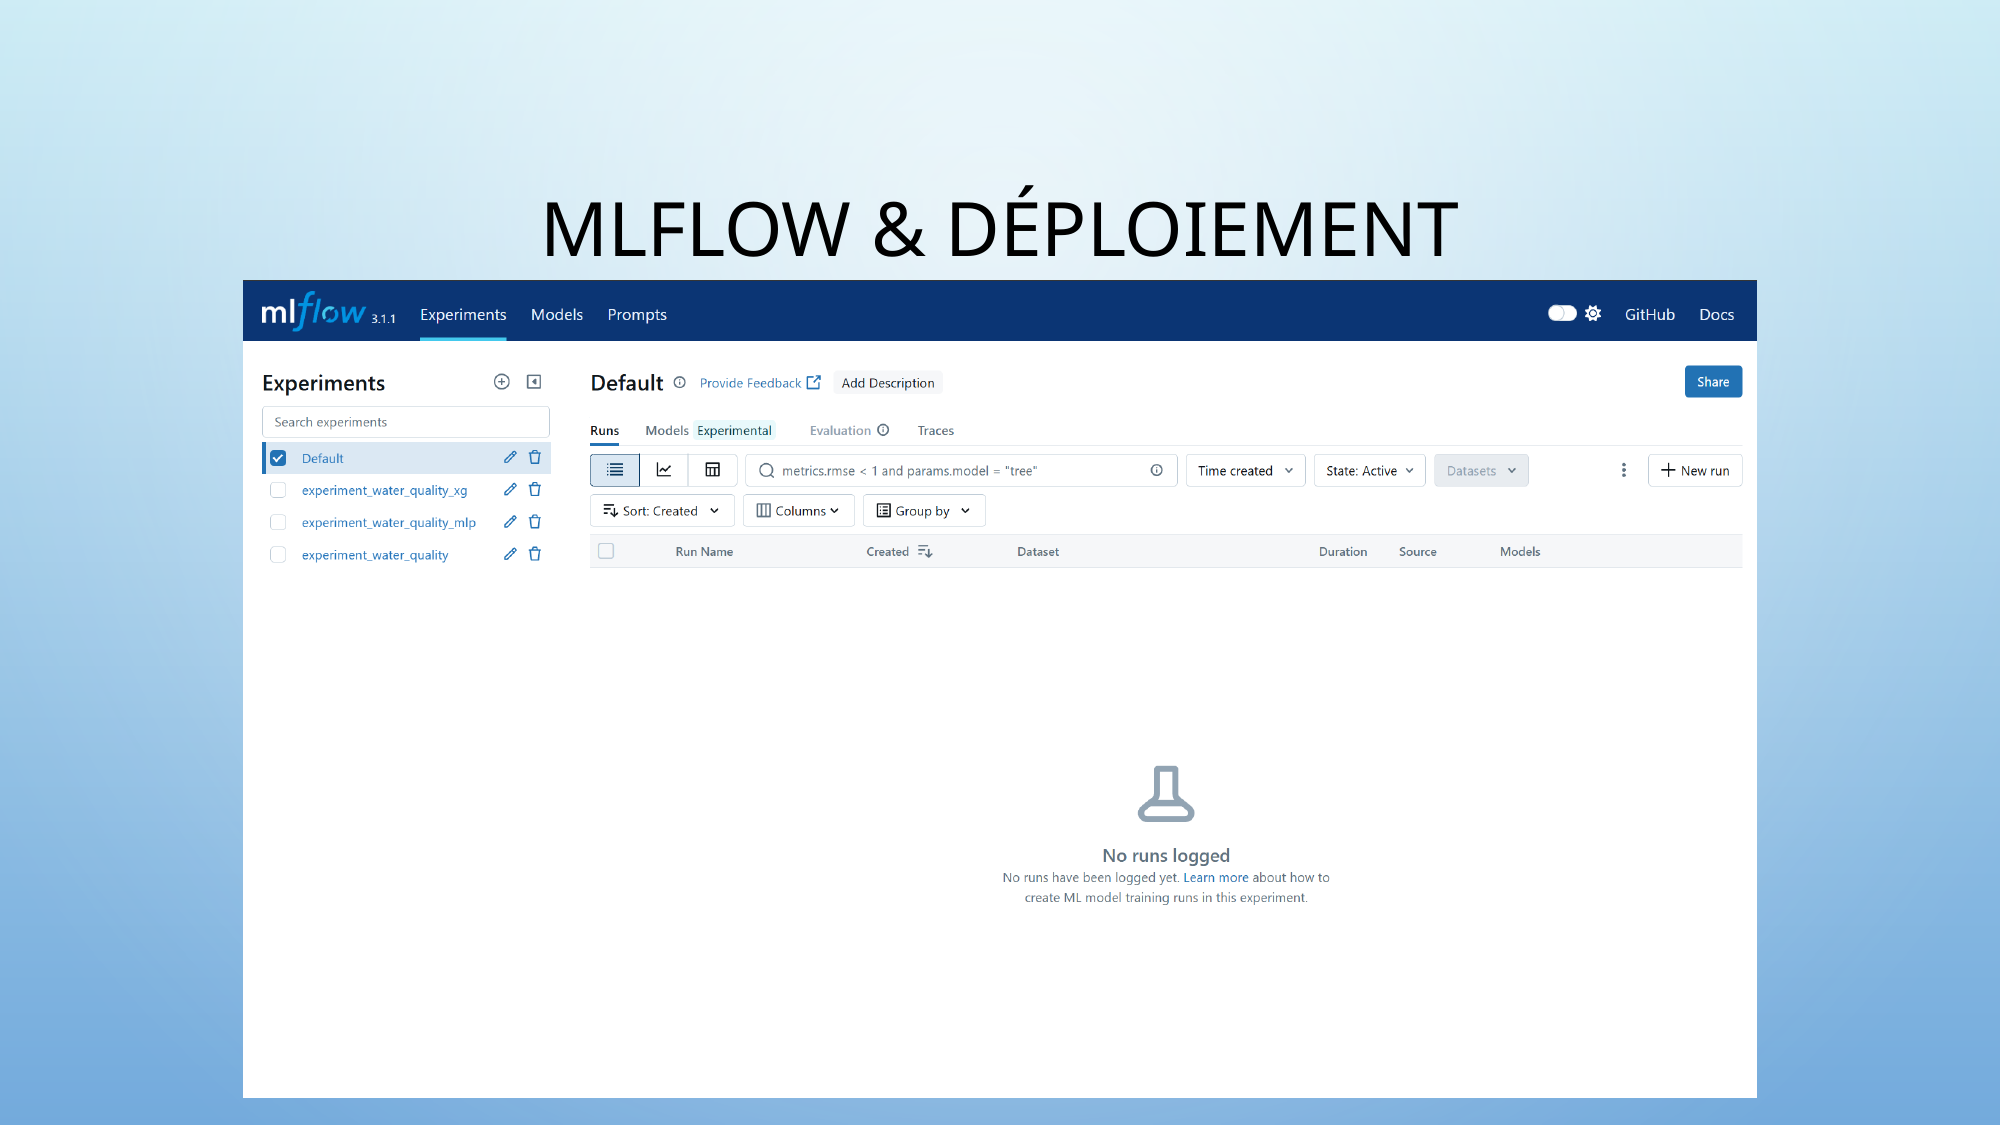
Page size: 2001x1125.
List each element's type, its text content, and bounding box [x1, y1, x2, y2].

title Mlflow & déploiement [149, 101, 1851, 364]
picture [243, 280, 1757, 1098]
